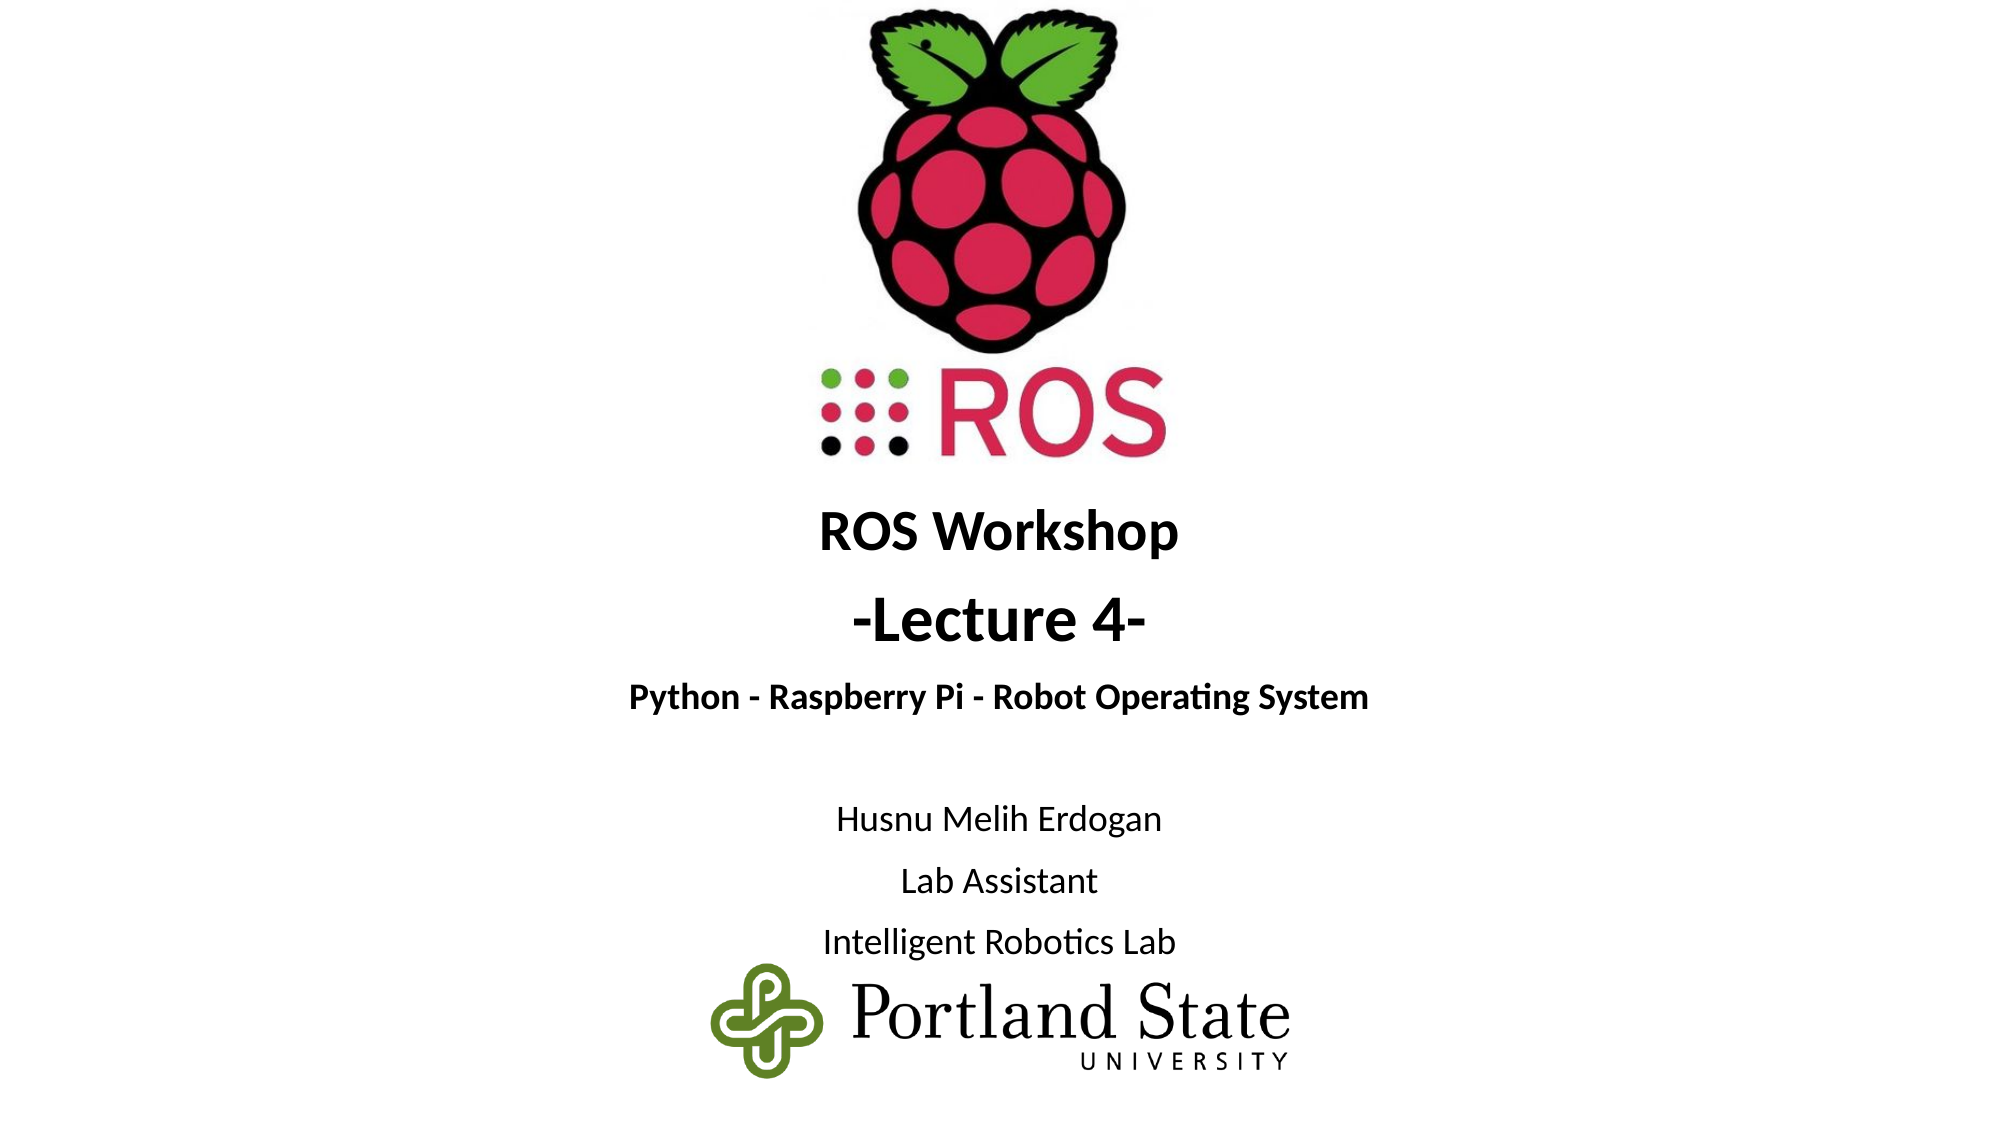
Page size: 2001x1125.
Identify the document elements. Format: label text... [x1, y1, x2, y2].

picture [644, 0, 1311, 480]
subtitle ROS Workshop -Lecture 4- Python - Raspberry Pi - Robot Operating System Husnu Melih Erdogan Lab Assistant Intelligent Robotics Lab [249, 492, 1750, 962]
picture [688, 937, 1311, 1104]
